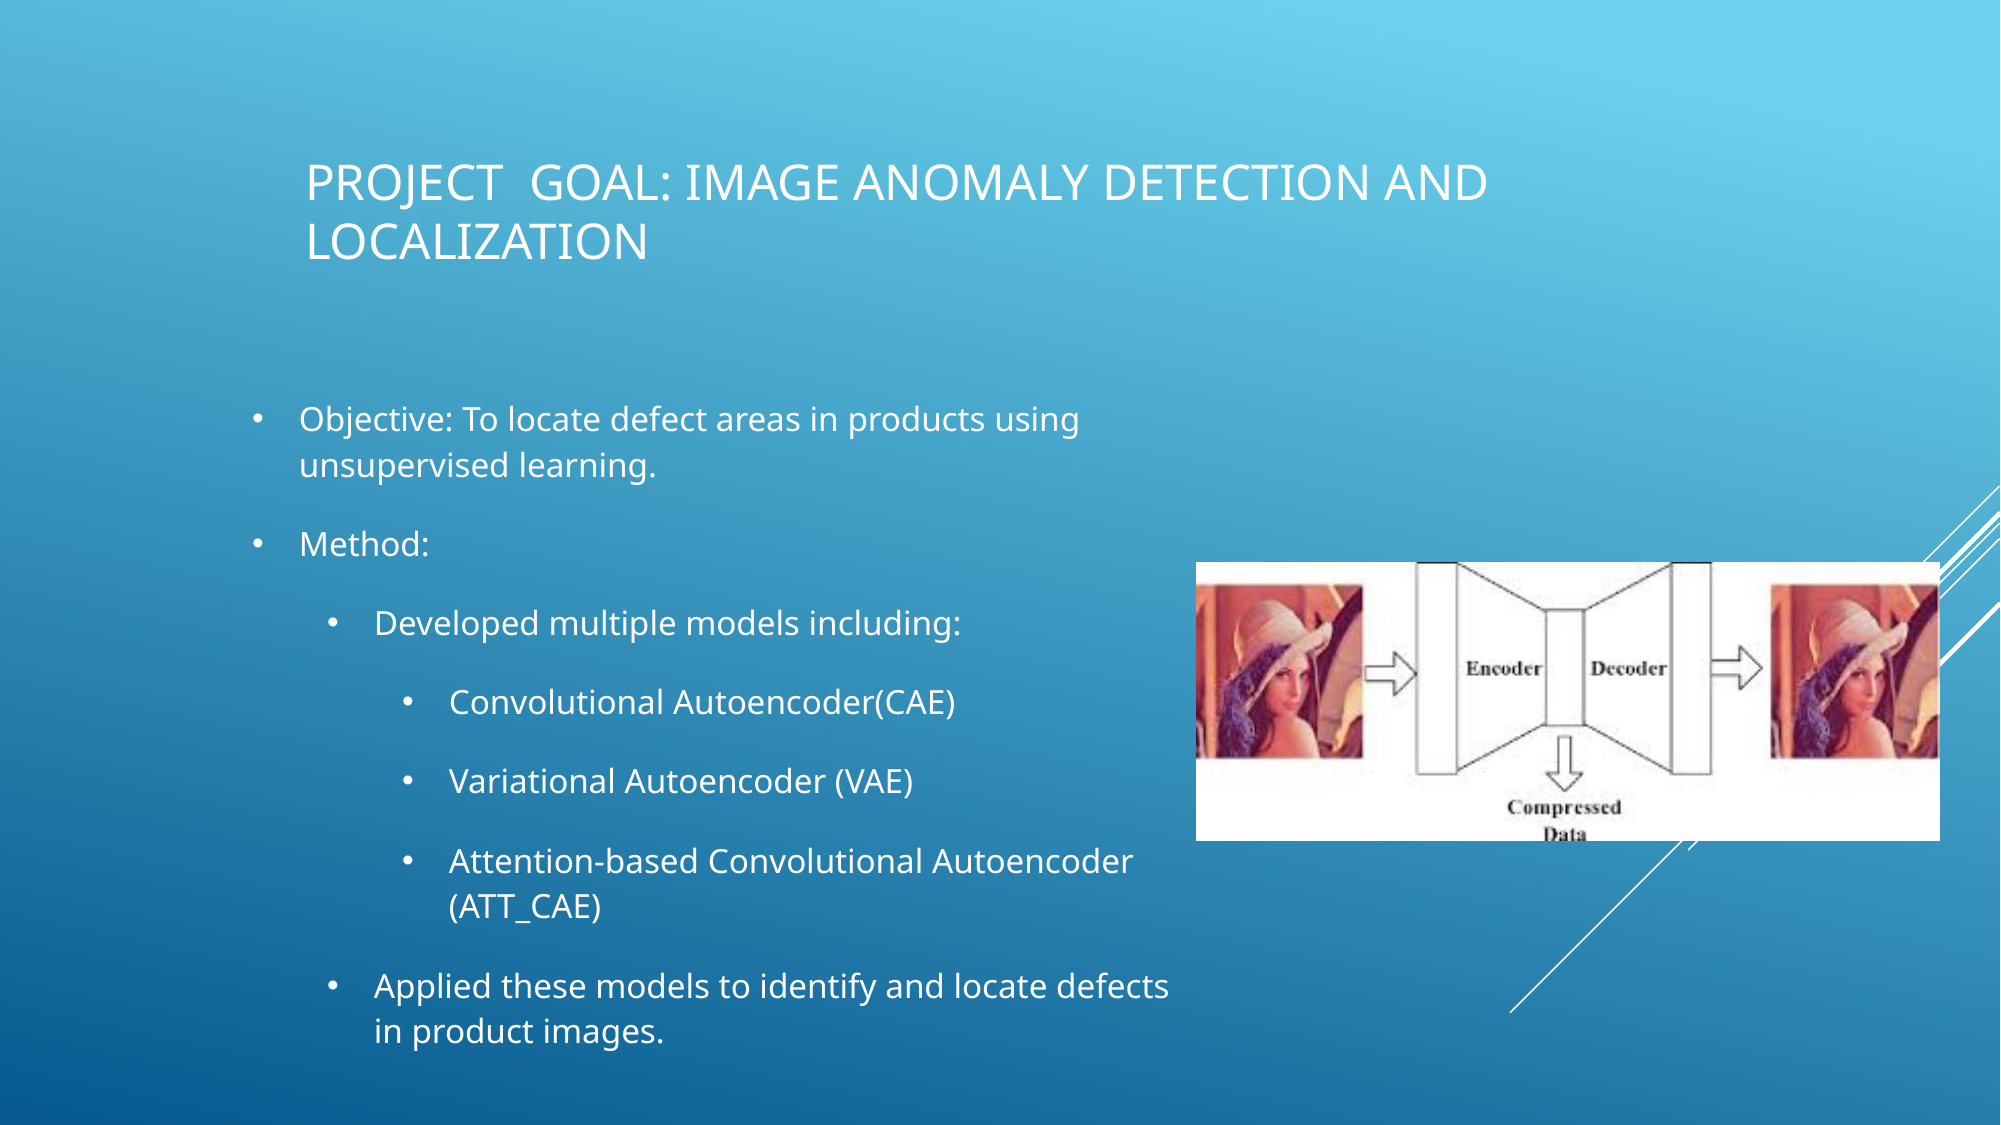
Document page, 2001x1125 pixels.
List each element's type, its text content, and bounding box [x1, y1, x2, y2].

title Project Goal: Image Anomaly Detection and Localization [285, 130, 1823, 350]
picture [1196, 562, 1940, 841]
text_box Objective: To locate defect areas in products using unsupervised learning. Method: Developed multiple models including: Convolutional Autoencoder(CAE) Variational Autoencoder (VAE) Attention-based Convolutional Autoencoder (ATT_CAE) Applied these models to identify and locate defects in product images. [231, 371, 1197, 1012]
